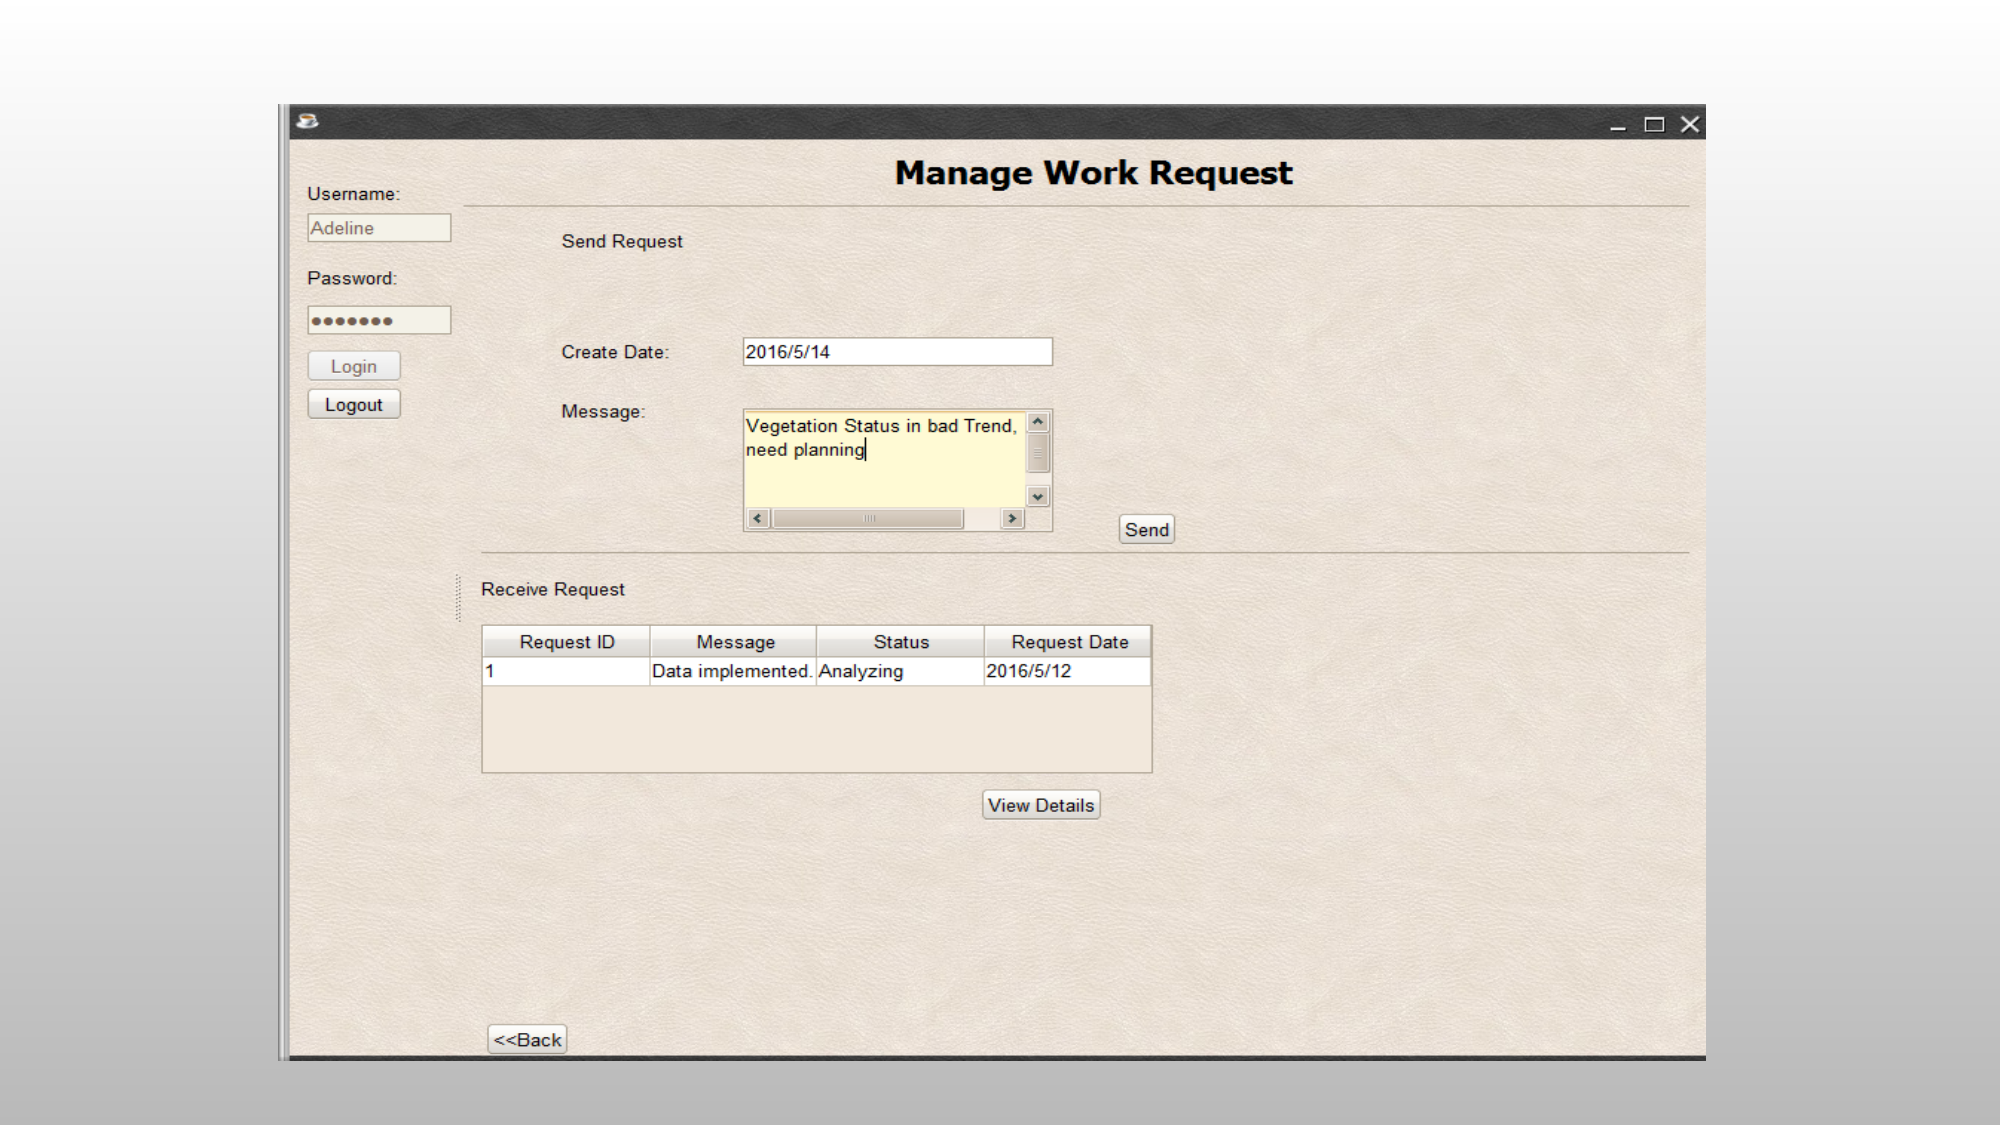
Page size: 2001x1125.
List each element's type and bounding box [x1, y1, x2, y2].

picture [278, 104, 1707, 1061]
